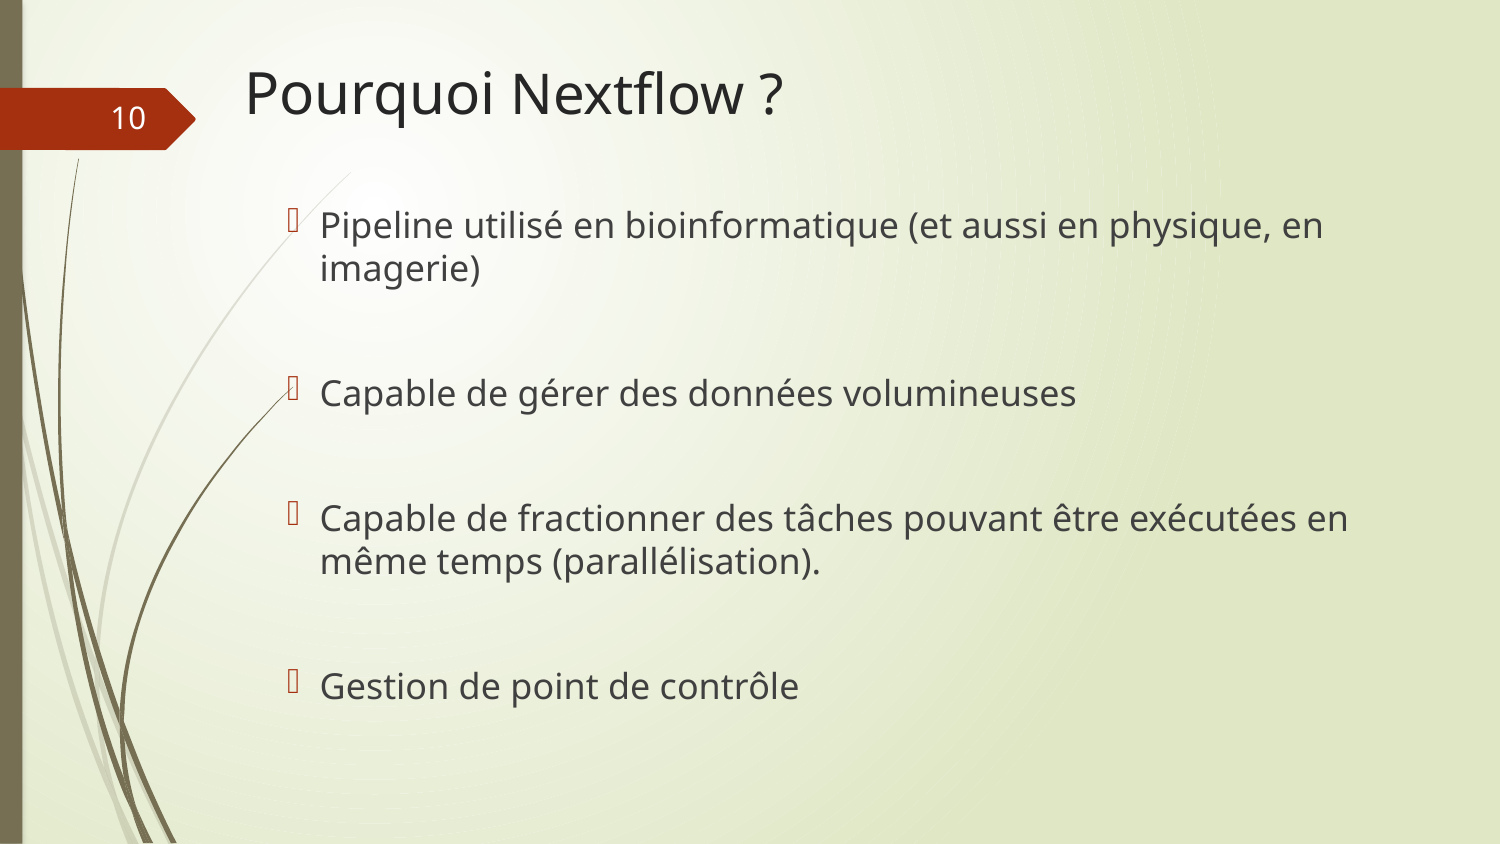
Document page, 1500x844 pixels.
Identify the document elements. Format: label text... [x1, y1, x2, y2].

slide_number 10 [65, 96, 162, 142]
title Pourquoi Nextflow ? [229, 48, 881, 142]
list Pipeline utilisé en bioinformatique (et aussi en physique, en imagerie) Capable de gérer des données volumineuses Capable de fractionner des tâches pouvant être exécutées en même temps (parallélisation). Gestion de point de contrôle [219, 195, 1457, 716]
